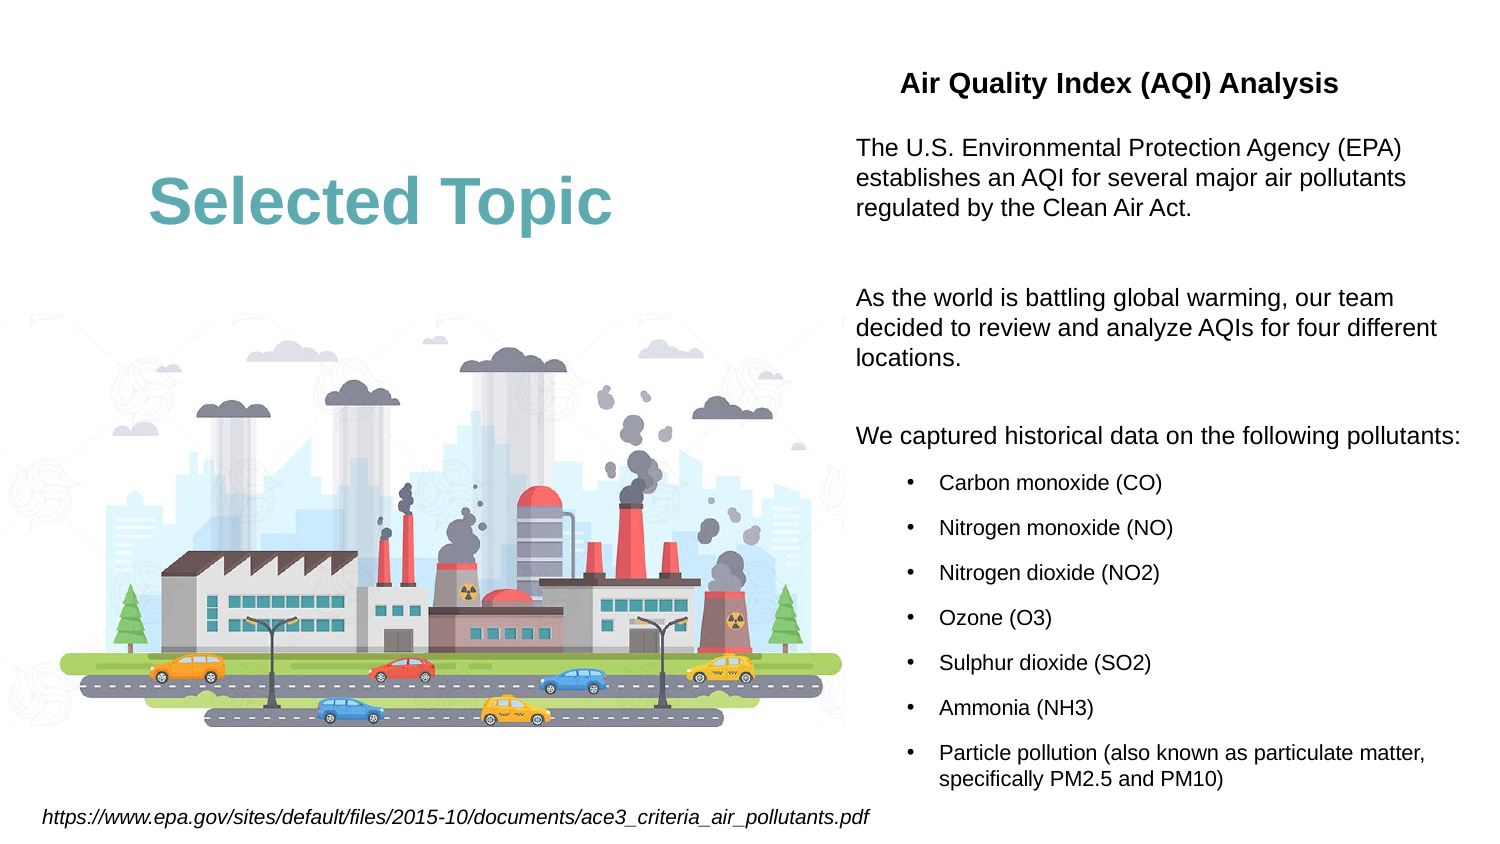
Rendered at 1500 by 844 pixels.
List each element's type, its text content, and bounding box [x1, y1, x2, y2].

list Air Quality Index (AQI) Analysis [888, 57, 1448, 106]
list The U.S. Environmental Protection Agency (EPA) establishes an AQI for several major air pollutants regulated by the Clean Air Act. As the world is battling global warming, our team decided to review and analyze AQIs for four different locations. We captured historical data on the following pollutants: Carbon monoxide (CO) Nitrogen monoxide (NO) Nitrogen dioxide (NO2) Ozone (O3) Sulphur dioxide (SO2) Ammonia (NH3) Particle pollution (also known as particulate matter, specifically PM2.5 and PM10) [844, 125, 1500, 820]
text_box https://www.epa.gov/sites/default/files/2015-10/documents/ace3_criteria_air_pollutants.pdf [27, 796, 884, 836]
title Selected Topic [70, 81, 692, 245]
picture [0, 313, 845, 727]
